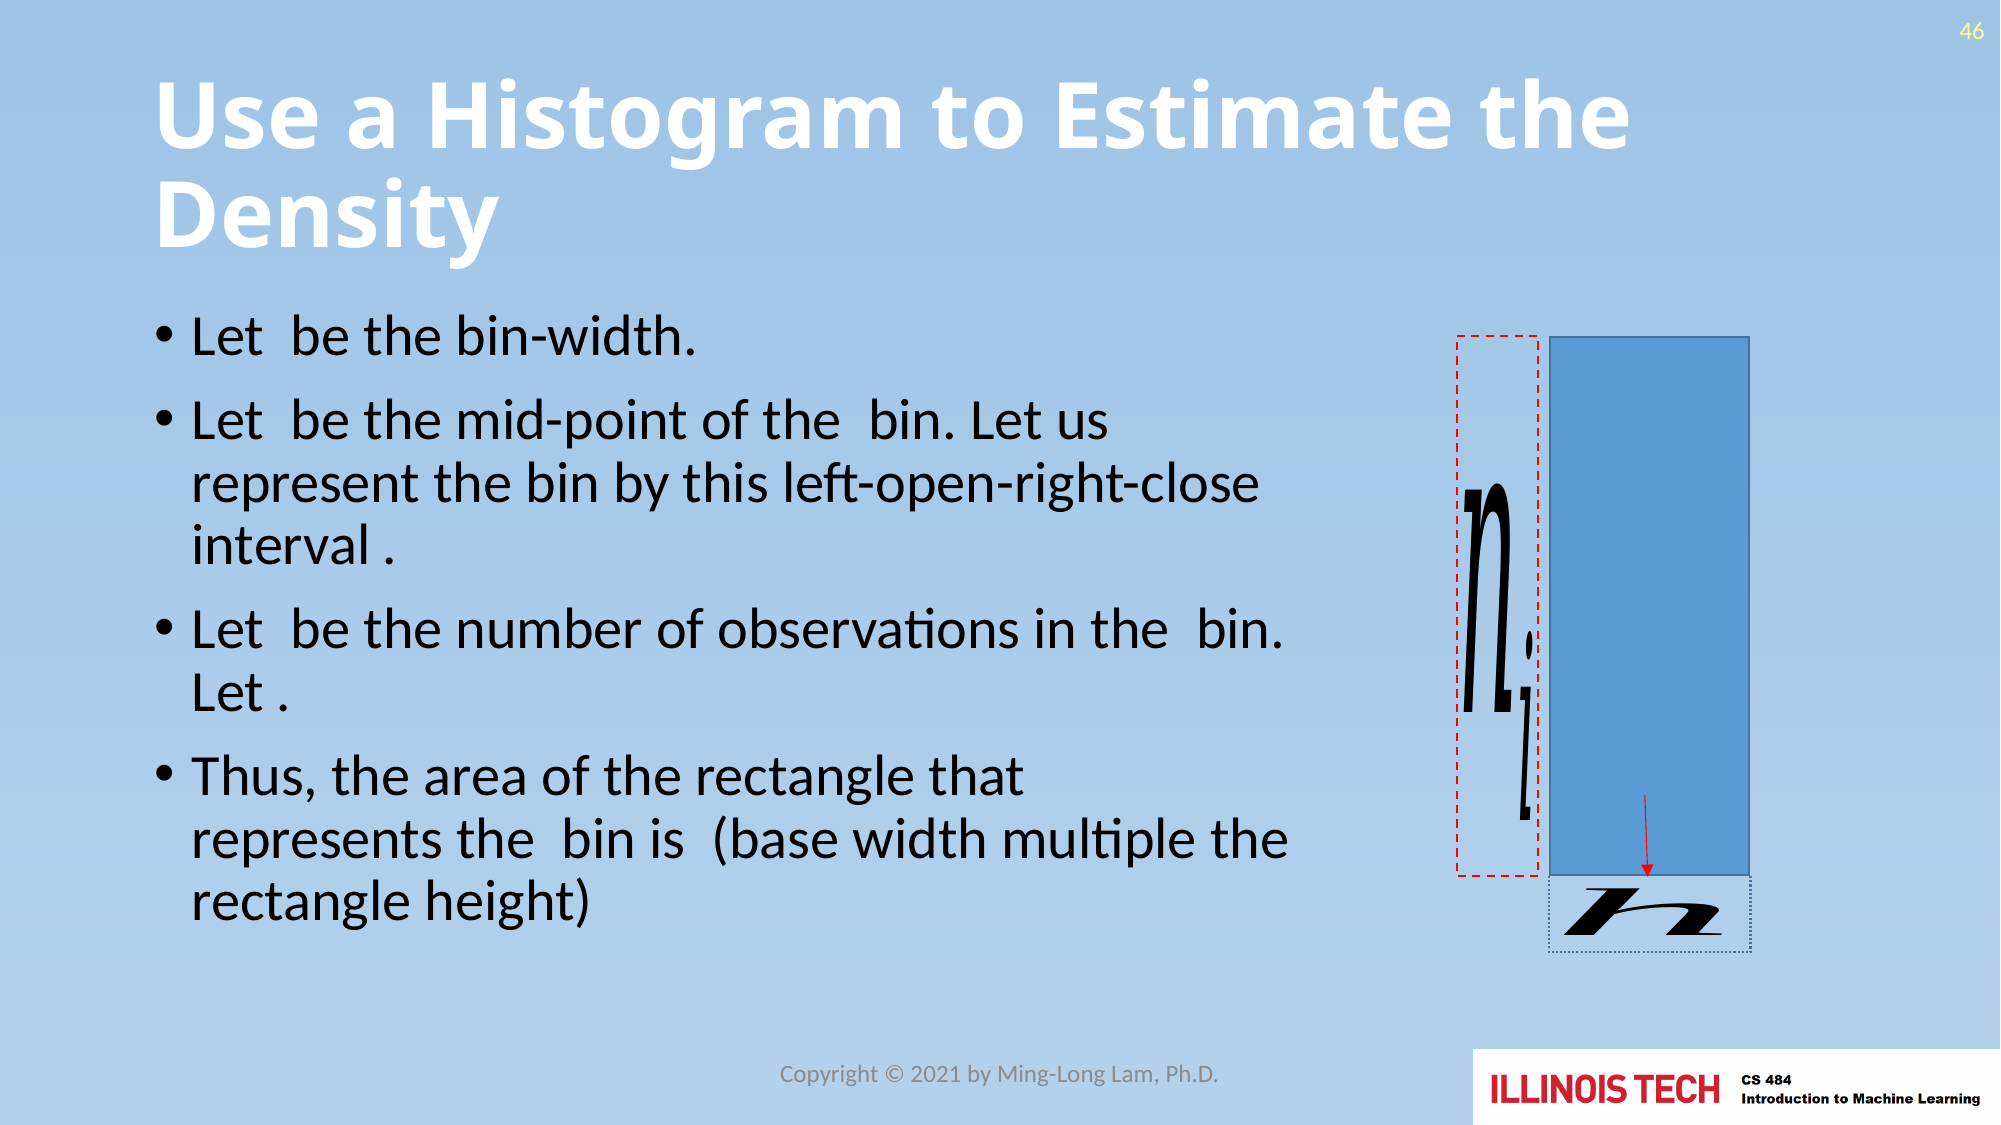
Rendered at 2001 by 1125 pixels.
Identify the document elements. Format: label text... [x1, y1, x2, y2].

footer Copyright © 2021 by Ming-Long Lam, Ph.D. [662, 1042, 1338, 1103]
title Use a Histogram to Estimate the Density [137, 59, 1863, 278]
picture [1473, 1049, 2000, 1125]
slide_number 46 [1550, 0, 2000, 60]
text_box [1644, 794, 1648, 877]
